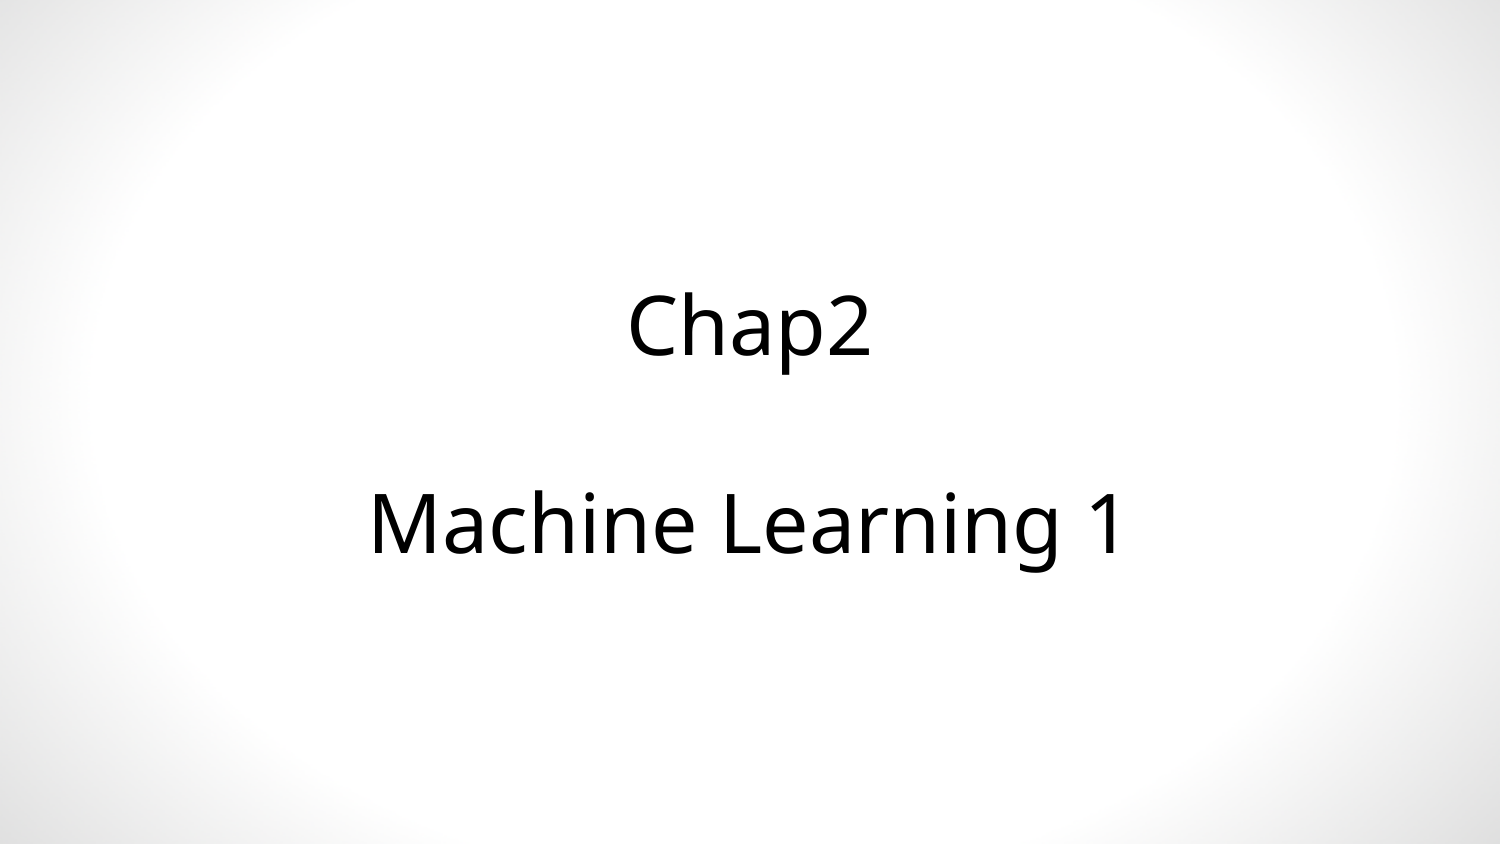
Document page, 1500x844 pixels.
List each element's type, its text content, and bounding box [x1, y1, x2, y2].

picture [0, 0, 1500, 844]
title Chap2 Machine Learning 1 [75, 351, 1425, 492]
